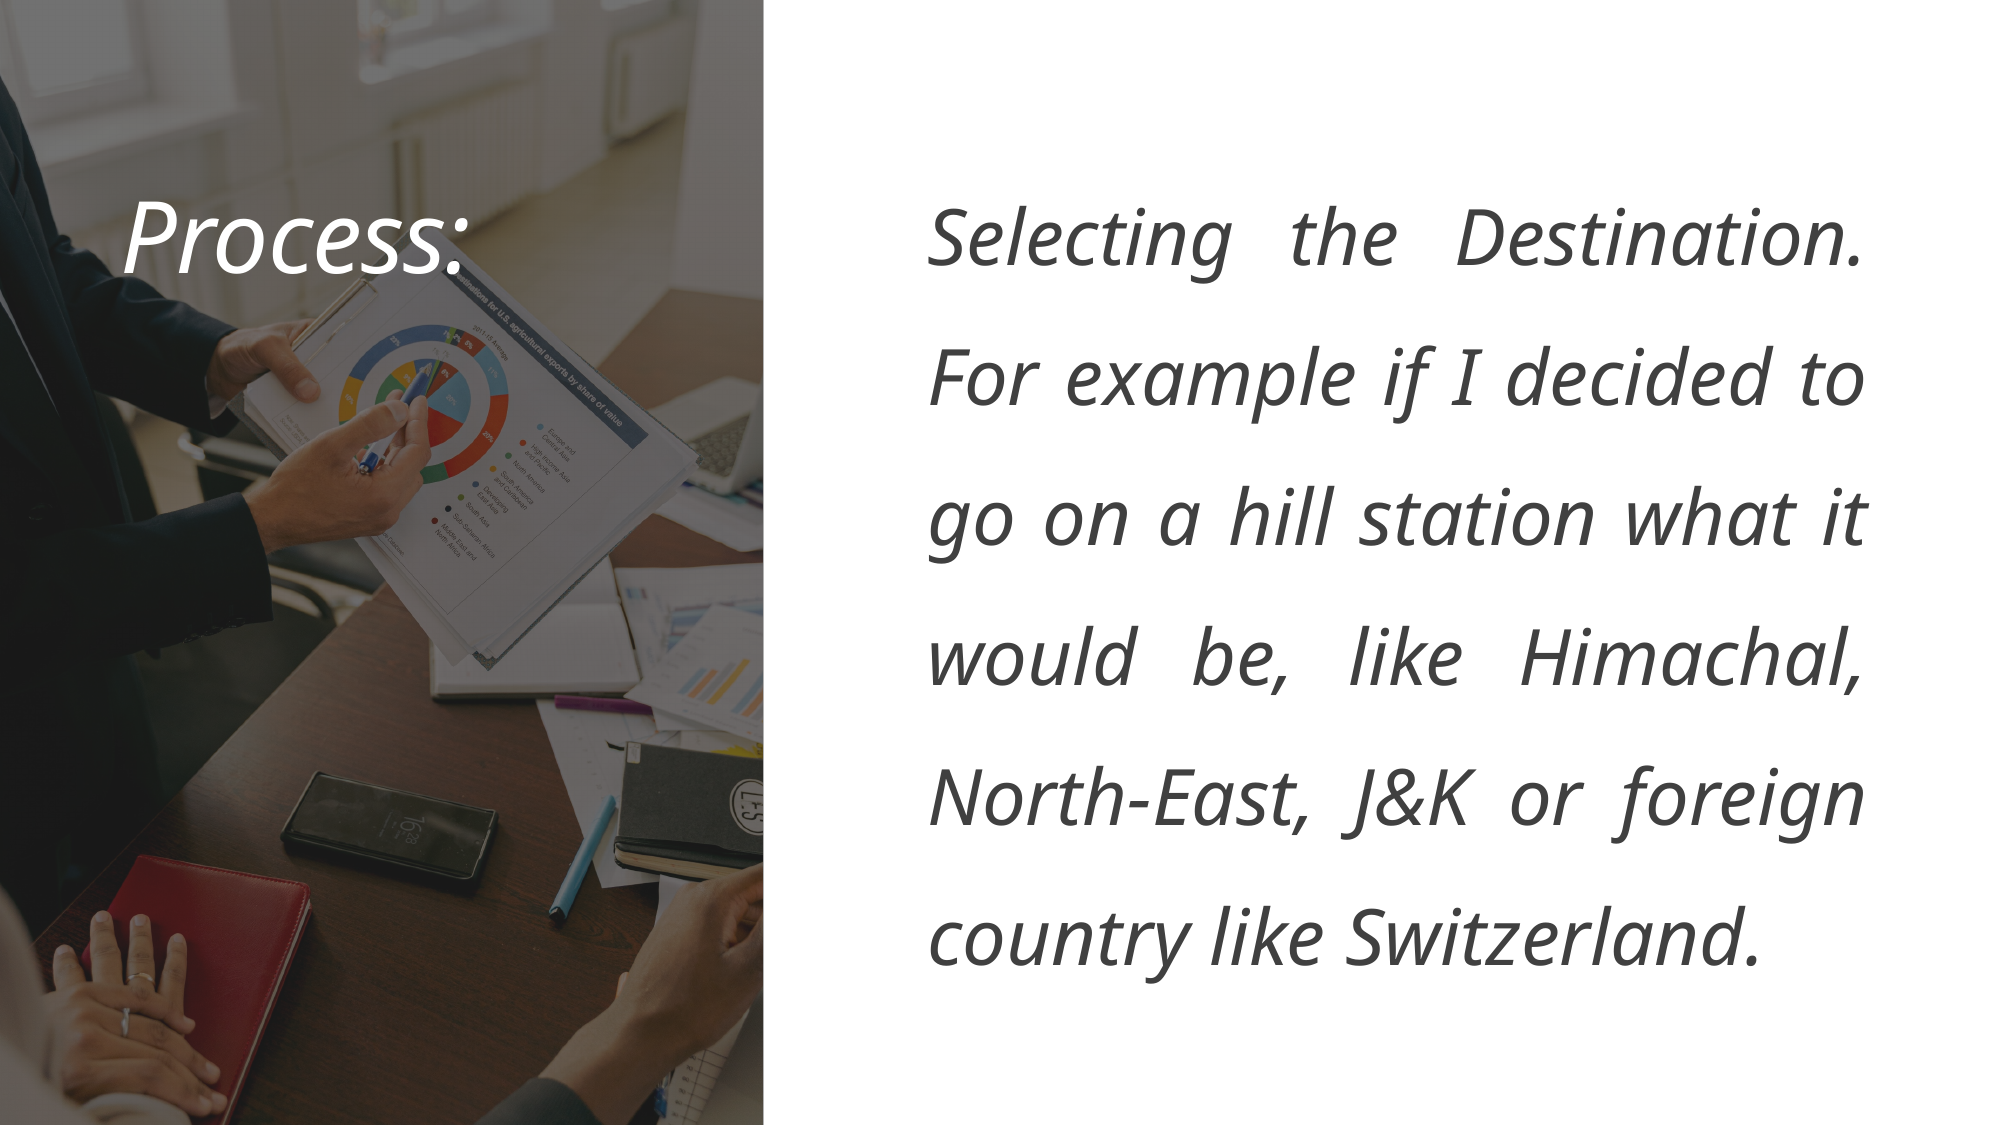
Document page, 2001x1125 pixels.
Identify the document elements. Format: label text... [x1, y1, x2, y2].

list Selecting the Destination. For example if I decided to go on a hill station what it would be, like Himachal, North-East, J&K or foreign country like Switzerland. [895, 133, 1868, 1002]
picture [0, 0, 763, 1125]
